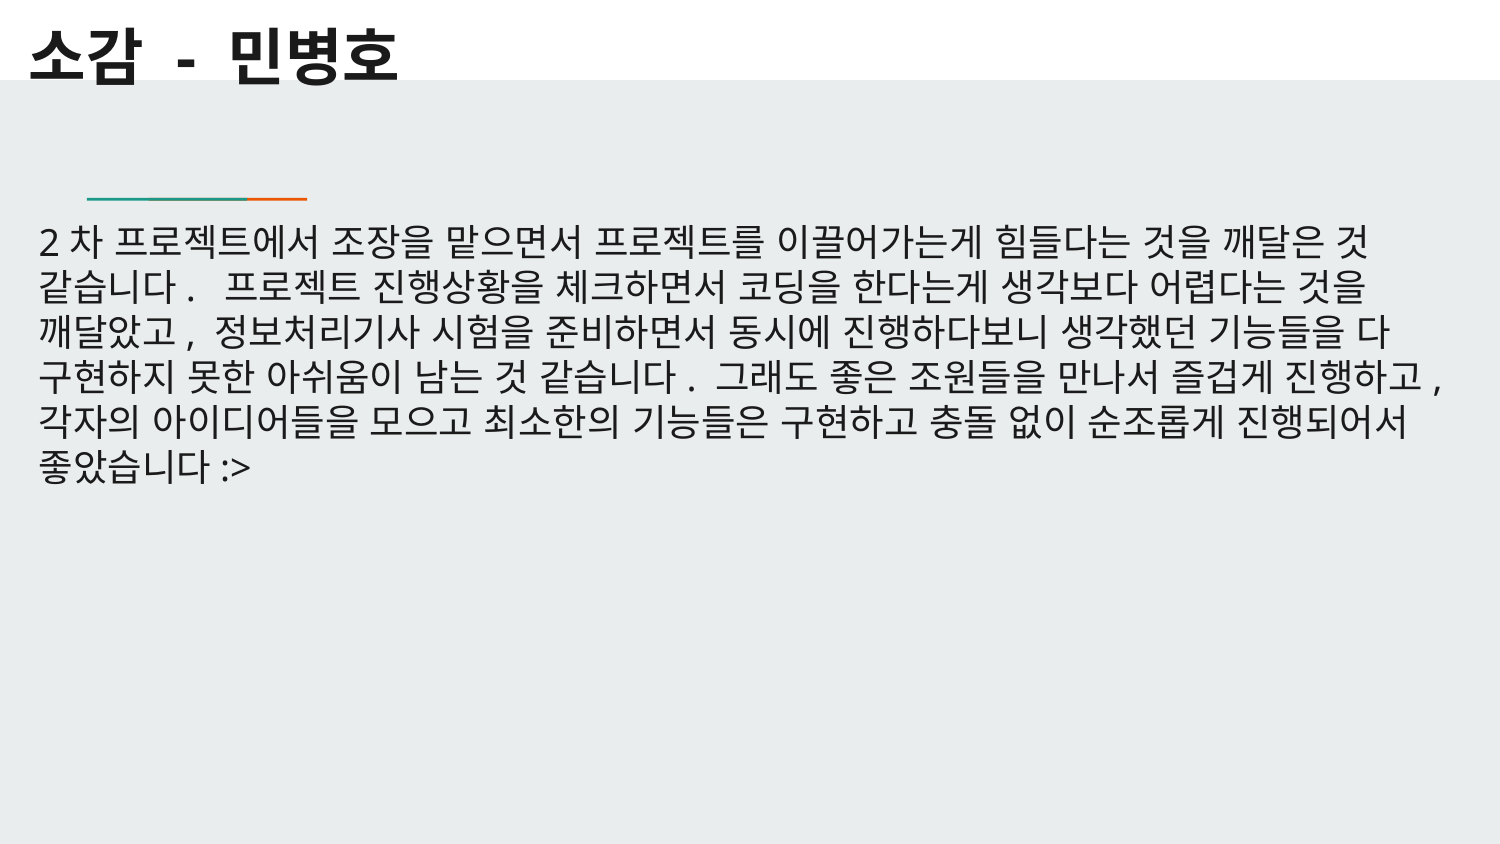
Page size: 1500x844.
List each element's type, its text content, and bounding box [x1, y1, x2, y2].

title 소감 - 민병호 [13, 0, 825, 108]
title 2차 프로젝트에서 조장을 맡으면서 프로젝트를 이끌어가는게 힘들다는 것을 깨달은 것 같습니다. 프로젝트 진행상황을 체크하면서 코딩을 한다는게 생각보다 어렵다는 것을 깨달았고, 정보처리기사 시험을 준비하면서 동시에 진행하다보니 생각했던 기능들을 다 구현하지 못한 아쉬움이 남는 것 같습니다. 그래도 좋은 조원들을 만나서 즐겁게 진행하고, 각자의 아이디어들을 모으고 최소한의 기능들은 구현하고 충돌 없이 순조롭게 진행되어서 좋았습니다:> [23, 204, 1485, 844]
